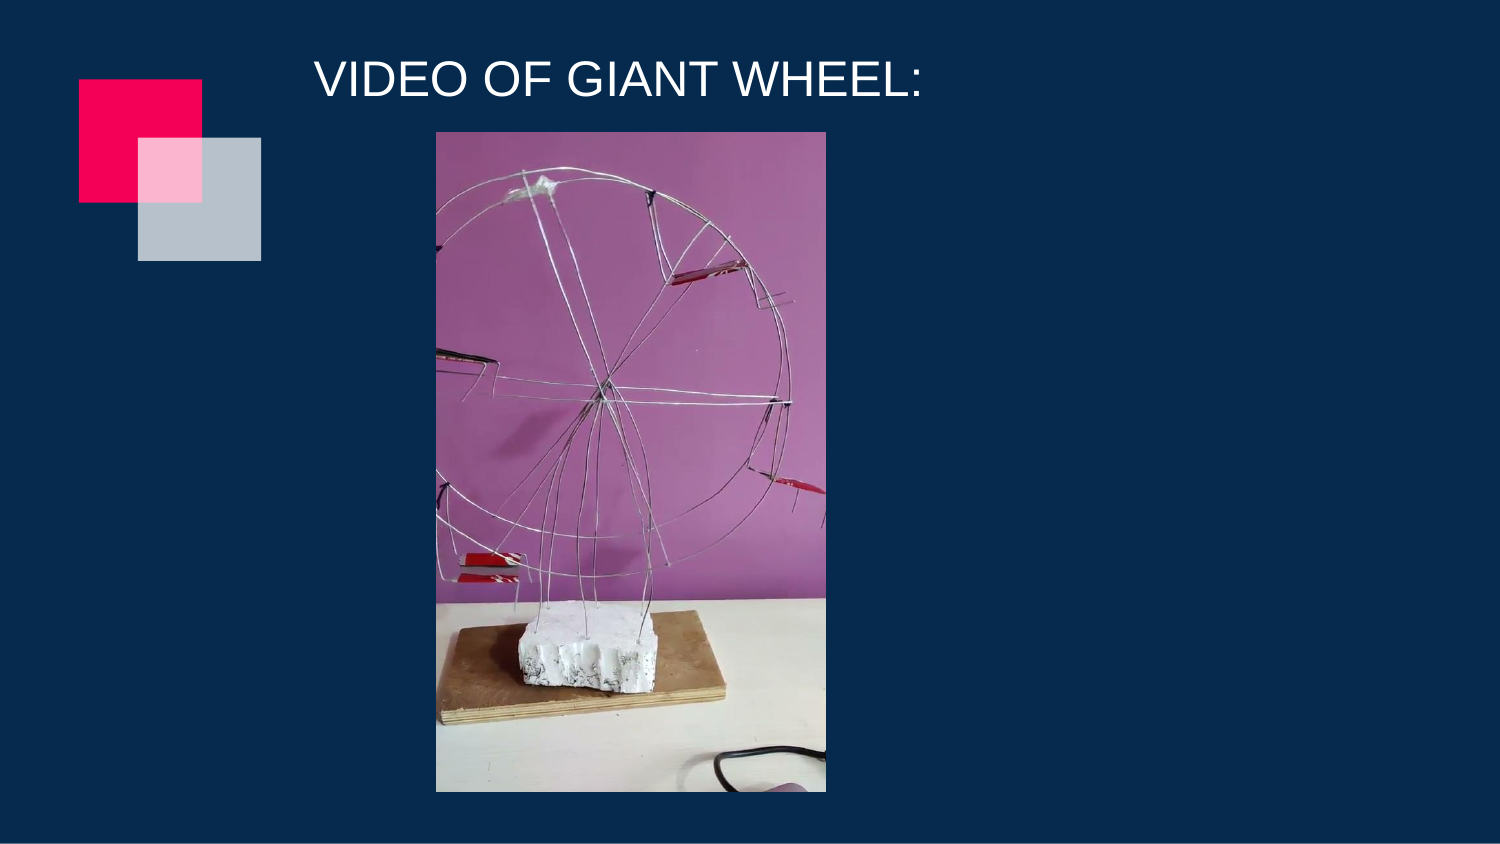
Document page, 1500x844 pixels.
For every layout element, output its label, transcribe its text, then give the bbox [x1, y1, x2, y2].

title VIDEO OF GIANT WHEEL: [298, 31, 1282, 214]
picture [436, 132, 827, 793]
